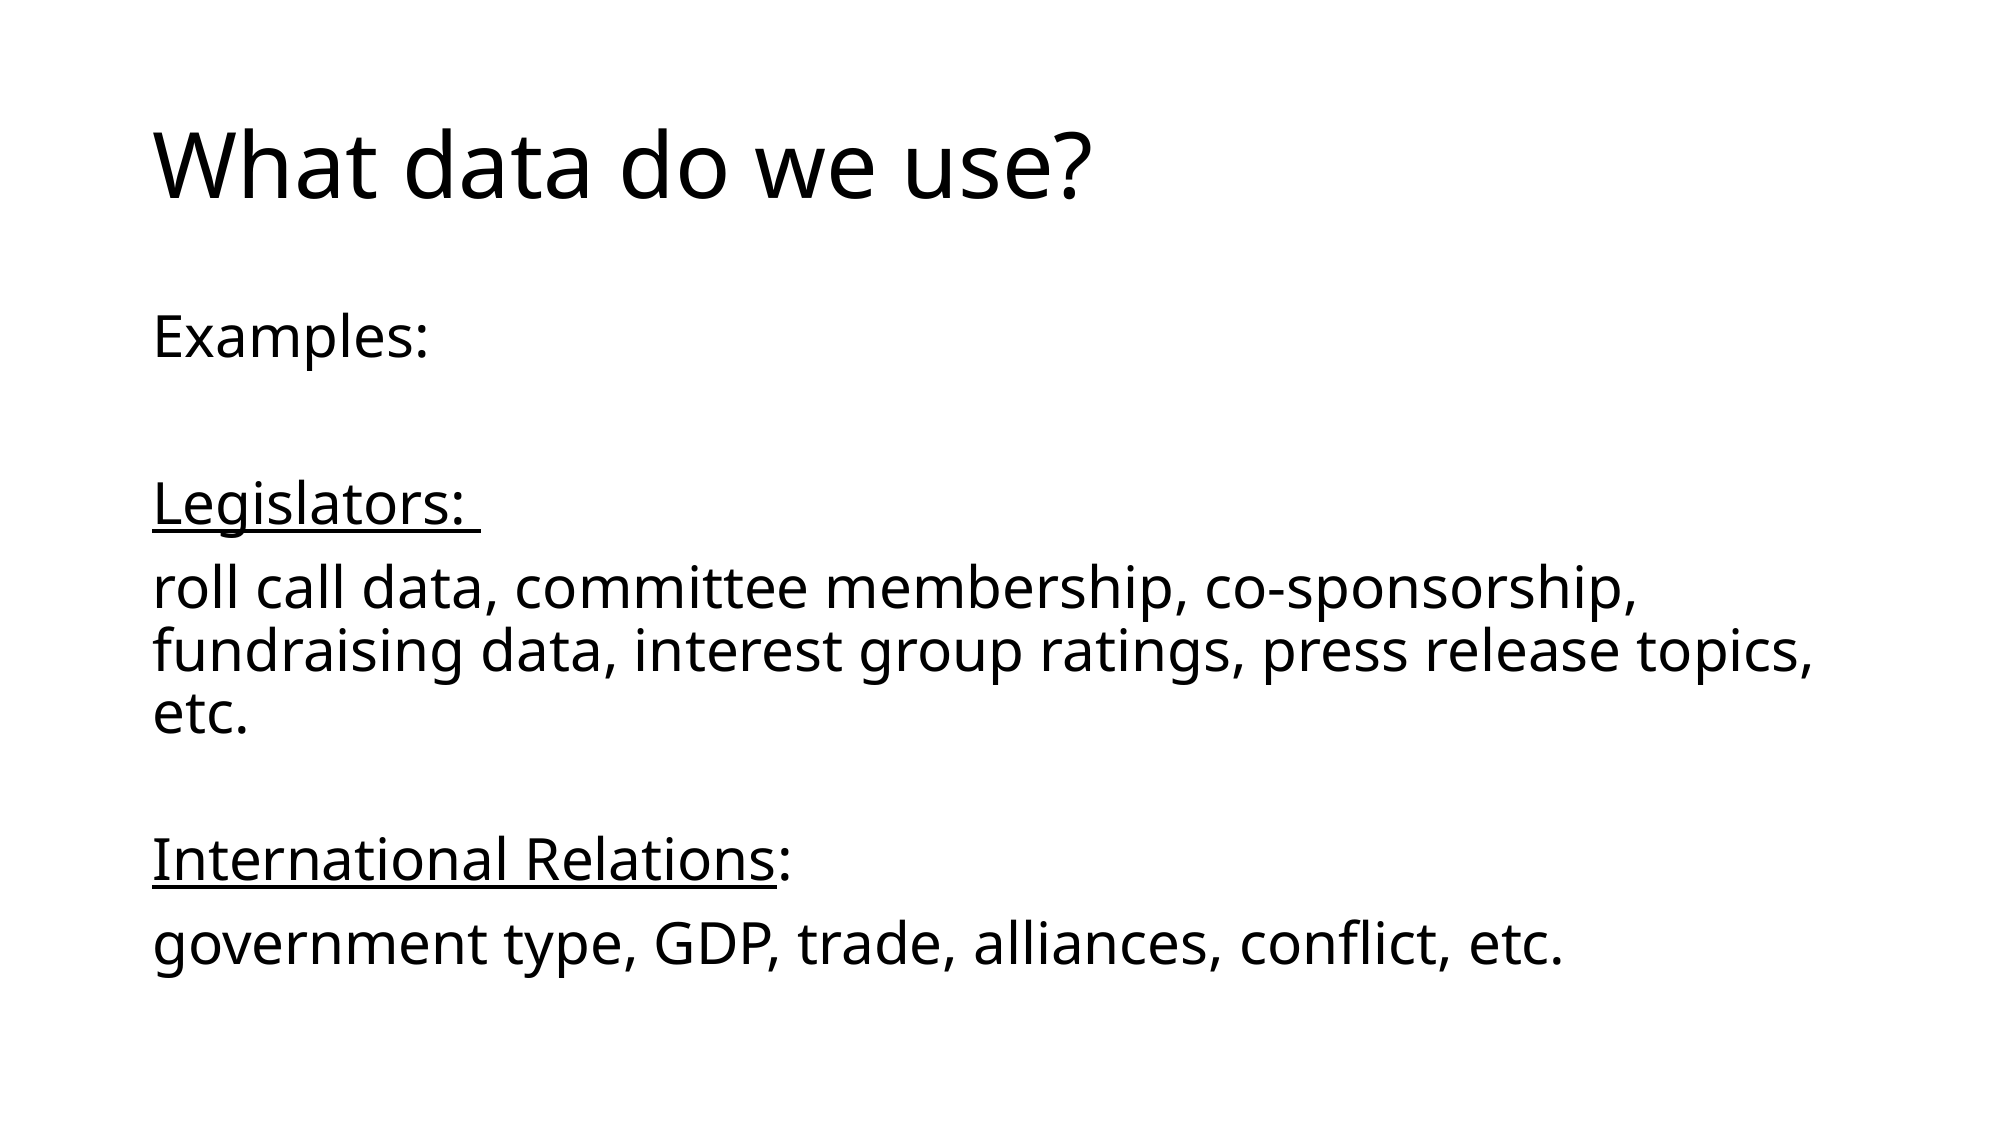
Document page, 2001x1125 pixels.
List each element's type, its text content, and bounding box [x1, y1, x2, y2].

title What data do we use? [137, 59, 1863, 278]
list Examples: Legislators: roll call data, committee membership, co-sponsorship, fundraising data, interest group ratings, press release topics, etc. International Relations: government type, GDP, trade, alliances, conflict, etc. [137, 299, 1863, 1014]
